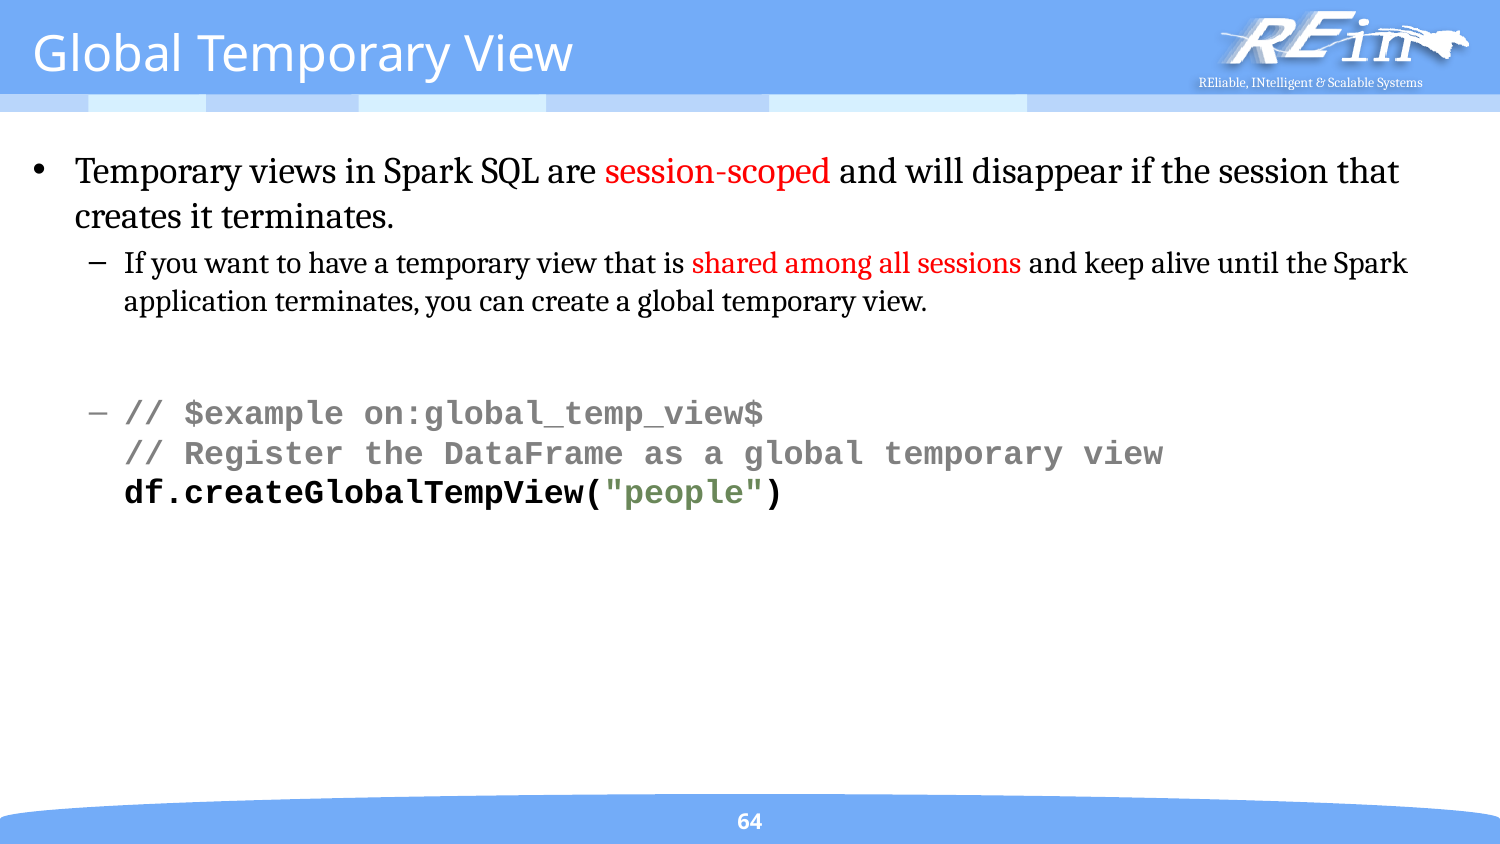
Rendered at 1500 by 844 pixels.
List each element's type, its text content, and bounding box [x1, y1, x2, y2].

title Global Temporary View [17, 17, 1136, 86]
slide_number 64 [667, 802, 833, 842]
list Temporary views in Spark SQL are session-scoped and will disappear if the session that creates it terminates. If you want to have a temporary view that is shared among all sessions and keep alive until the Spark application terminates, you can create a global temporary view. // $example on:global_temp_view$ // Register the DataFrame as a global temporary view df.createGlobalTempView("people") [17, 138, 1459, 786]
